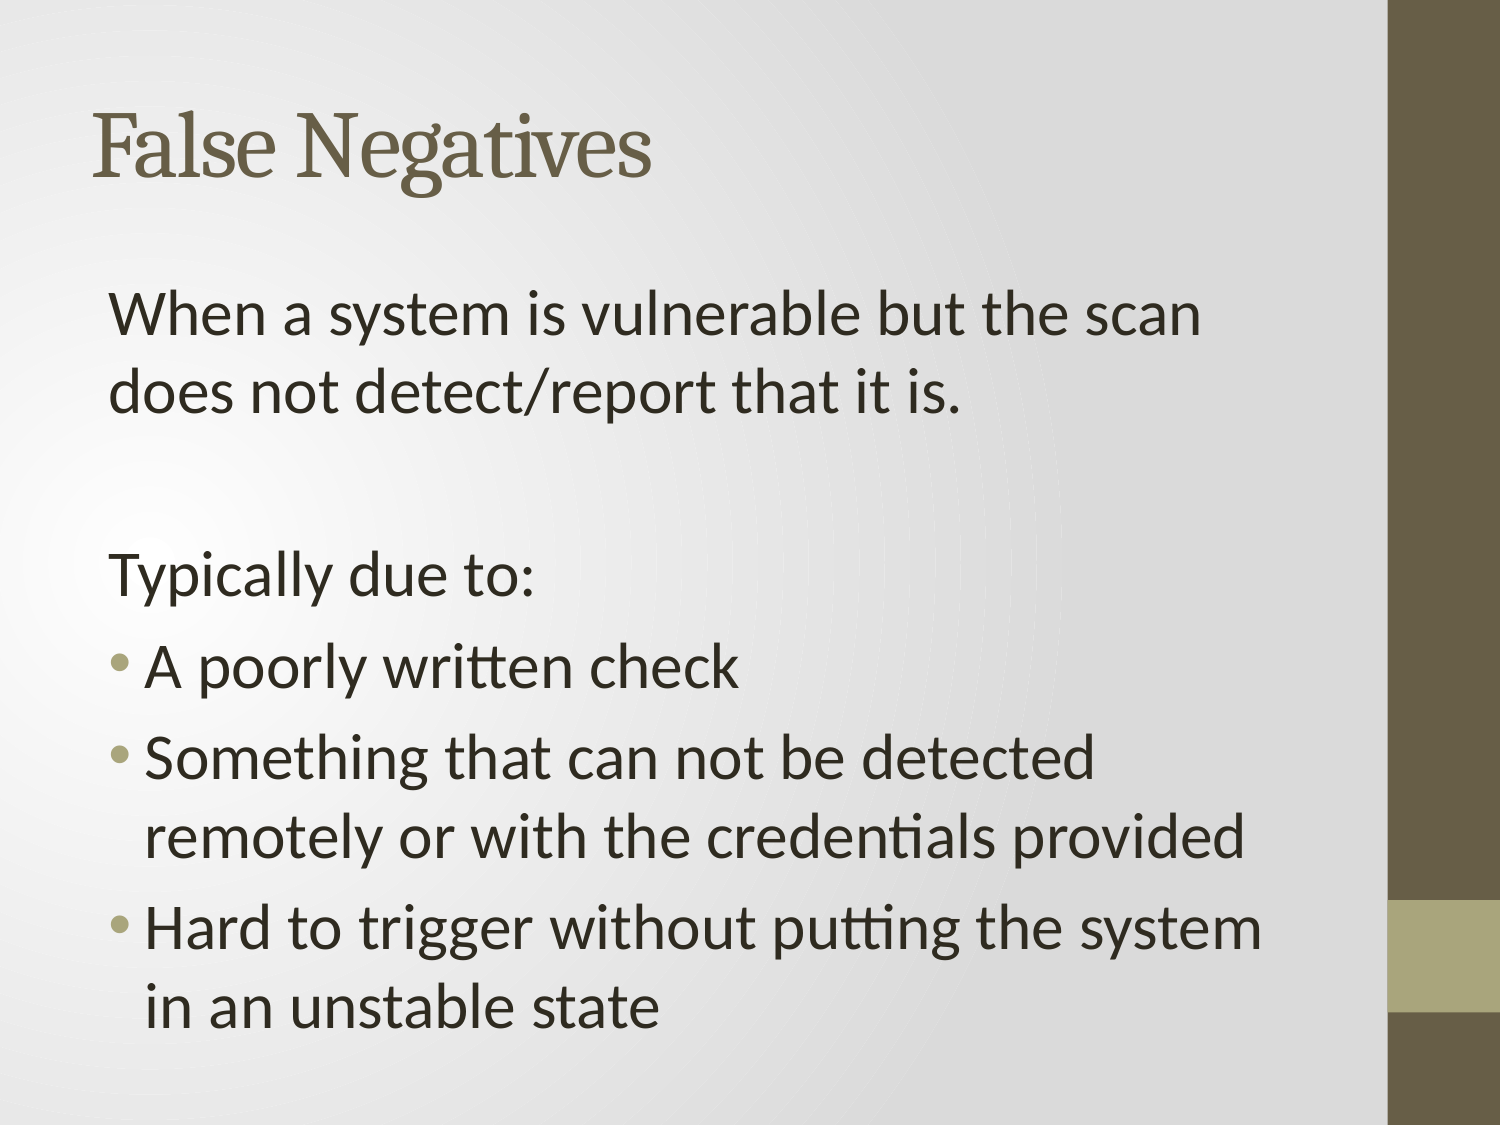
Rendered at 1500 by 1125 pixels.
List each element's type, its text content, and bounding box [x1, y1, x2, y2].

title False Negatives [75, 45, 1325, 233]
list When a system is vulnerable but the scan does not detect/report that it is. Typically due to: A poorly written check Something that can not be detected remotely or with the credentials provided Hard to trigger without putting the system in an unstable state [75, 262, 1325, 1050]
